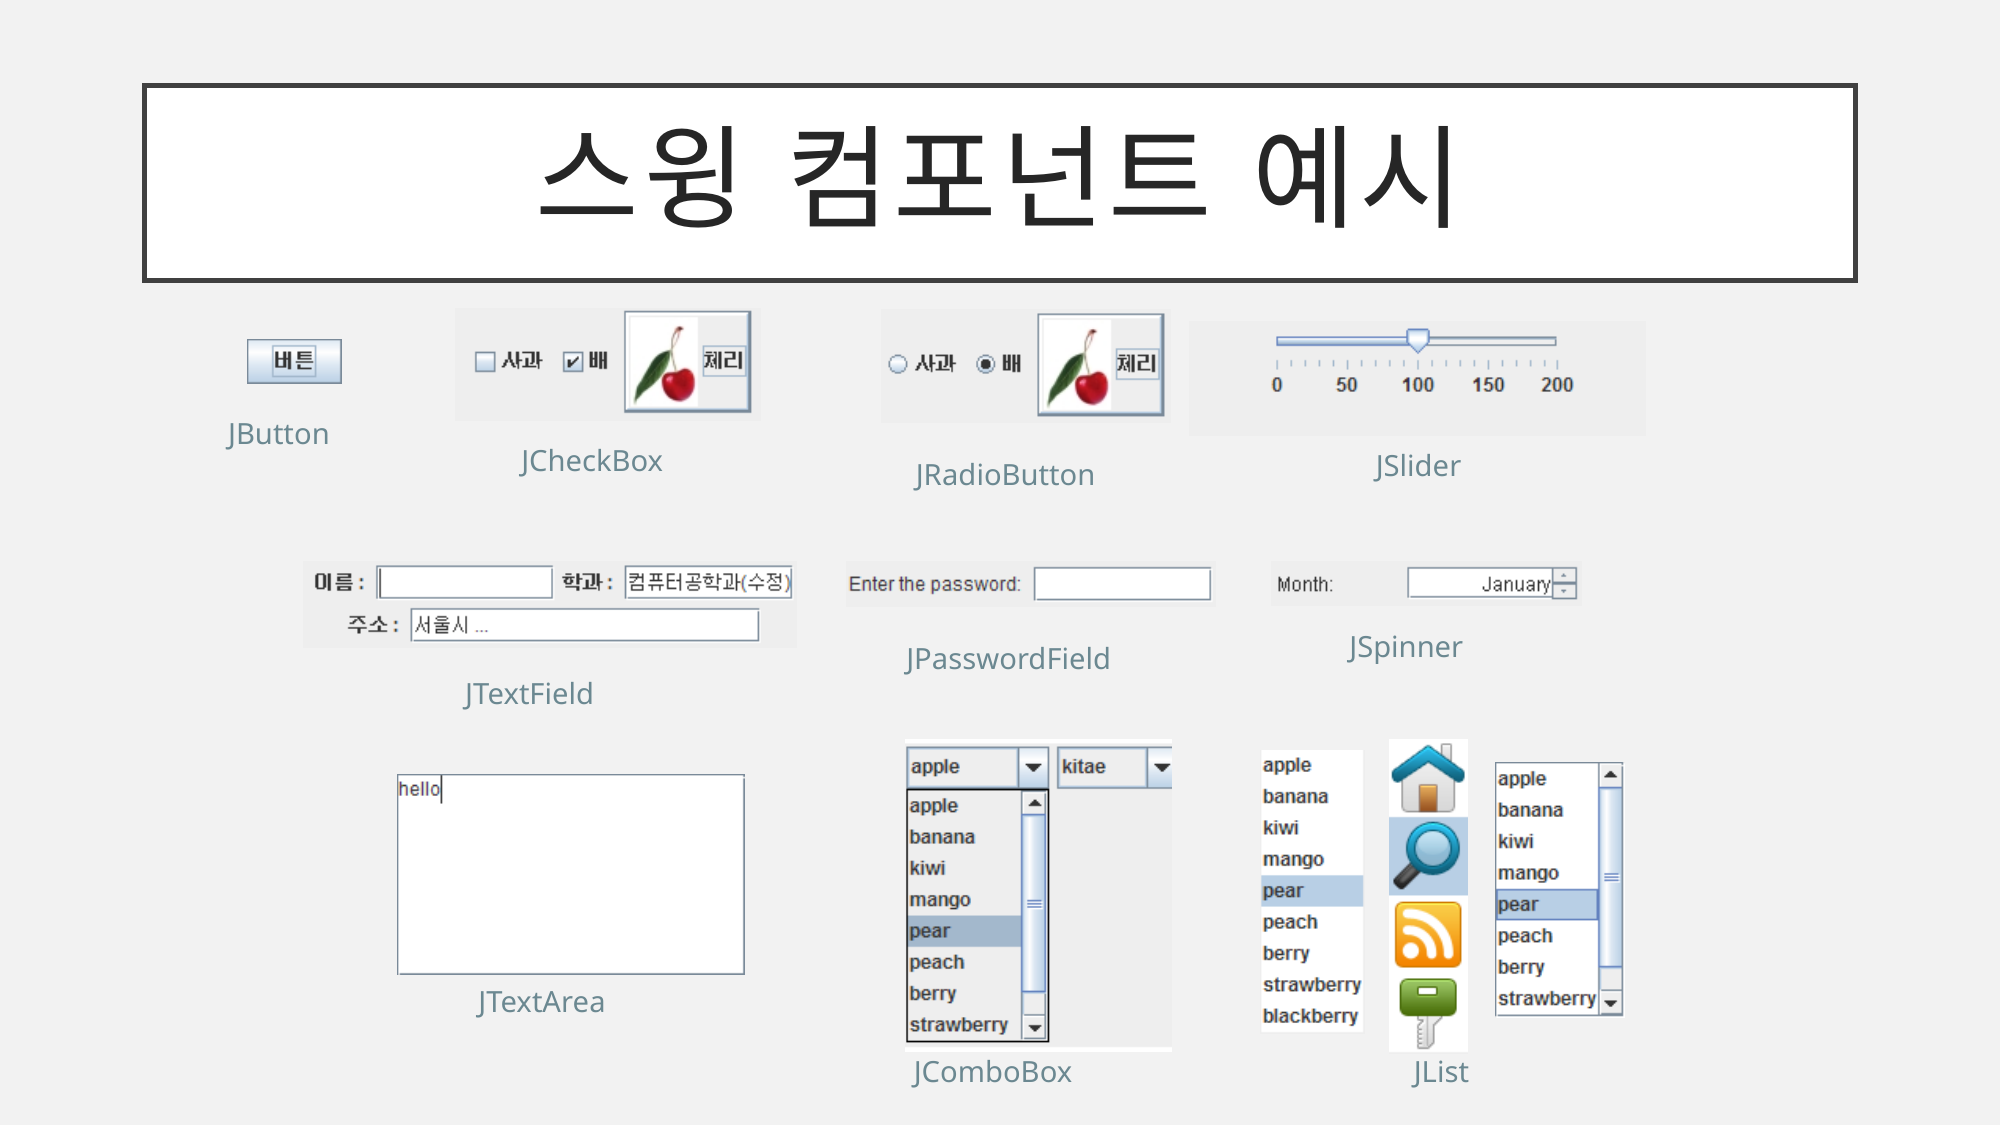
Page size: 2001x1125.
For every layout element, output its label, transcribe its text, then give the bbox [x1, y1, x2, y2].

picture [1495, 762, 1625, 1018]
text_box JTextArea [463, 975, 621, 1026]
picture [1188, 321, 1646, 436]
picture [1389, 739, 1468, 1054]
picture [303, 561, 797, 648]
text_box JSlider [1361, 439, 1477, 490]
picture [846, 561, 1216, 608]
text_box JSpinner [1334, 620, 1478, 671]
text_box JButton [213, 407, 345, 458]
text_box JComboBox [899, 1046, 1088, 1097]
picture [905, 739, 1172, 1052]
text_box JCheckBox [506, 434, 678, 485]
picture [1260, 750, 1365, 1034]
text_box JList [1399, 1046, 1484, 1097]
title 스윙 컴포넌트 예시 [142, 83, 1858, 283]
picture [881, 309, 1171, 423]
text_box JTextField [450, 668, 609, 718]
text_box JPasswordField [891, 632, 1127, 683]
picture [455, 308, 761, 422]
picture [397, 774, 745, 975]
text_box JRadioButton [901, 448, 1111, 499]
picture [247, 339, 342, 384]
picture [1271, 561, 1582, 606]
